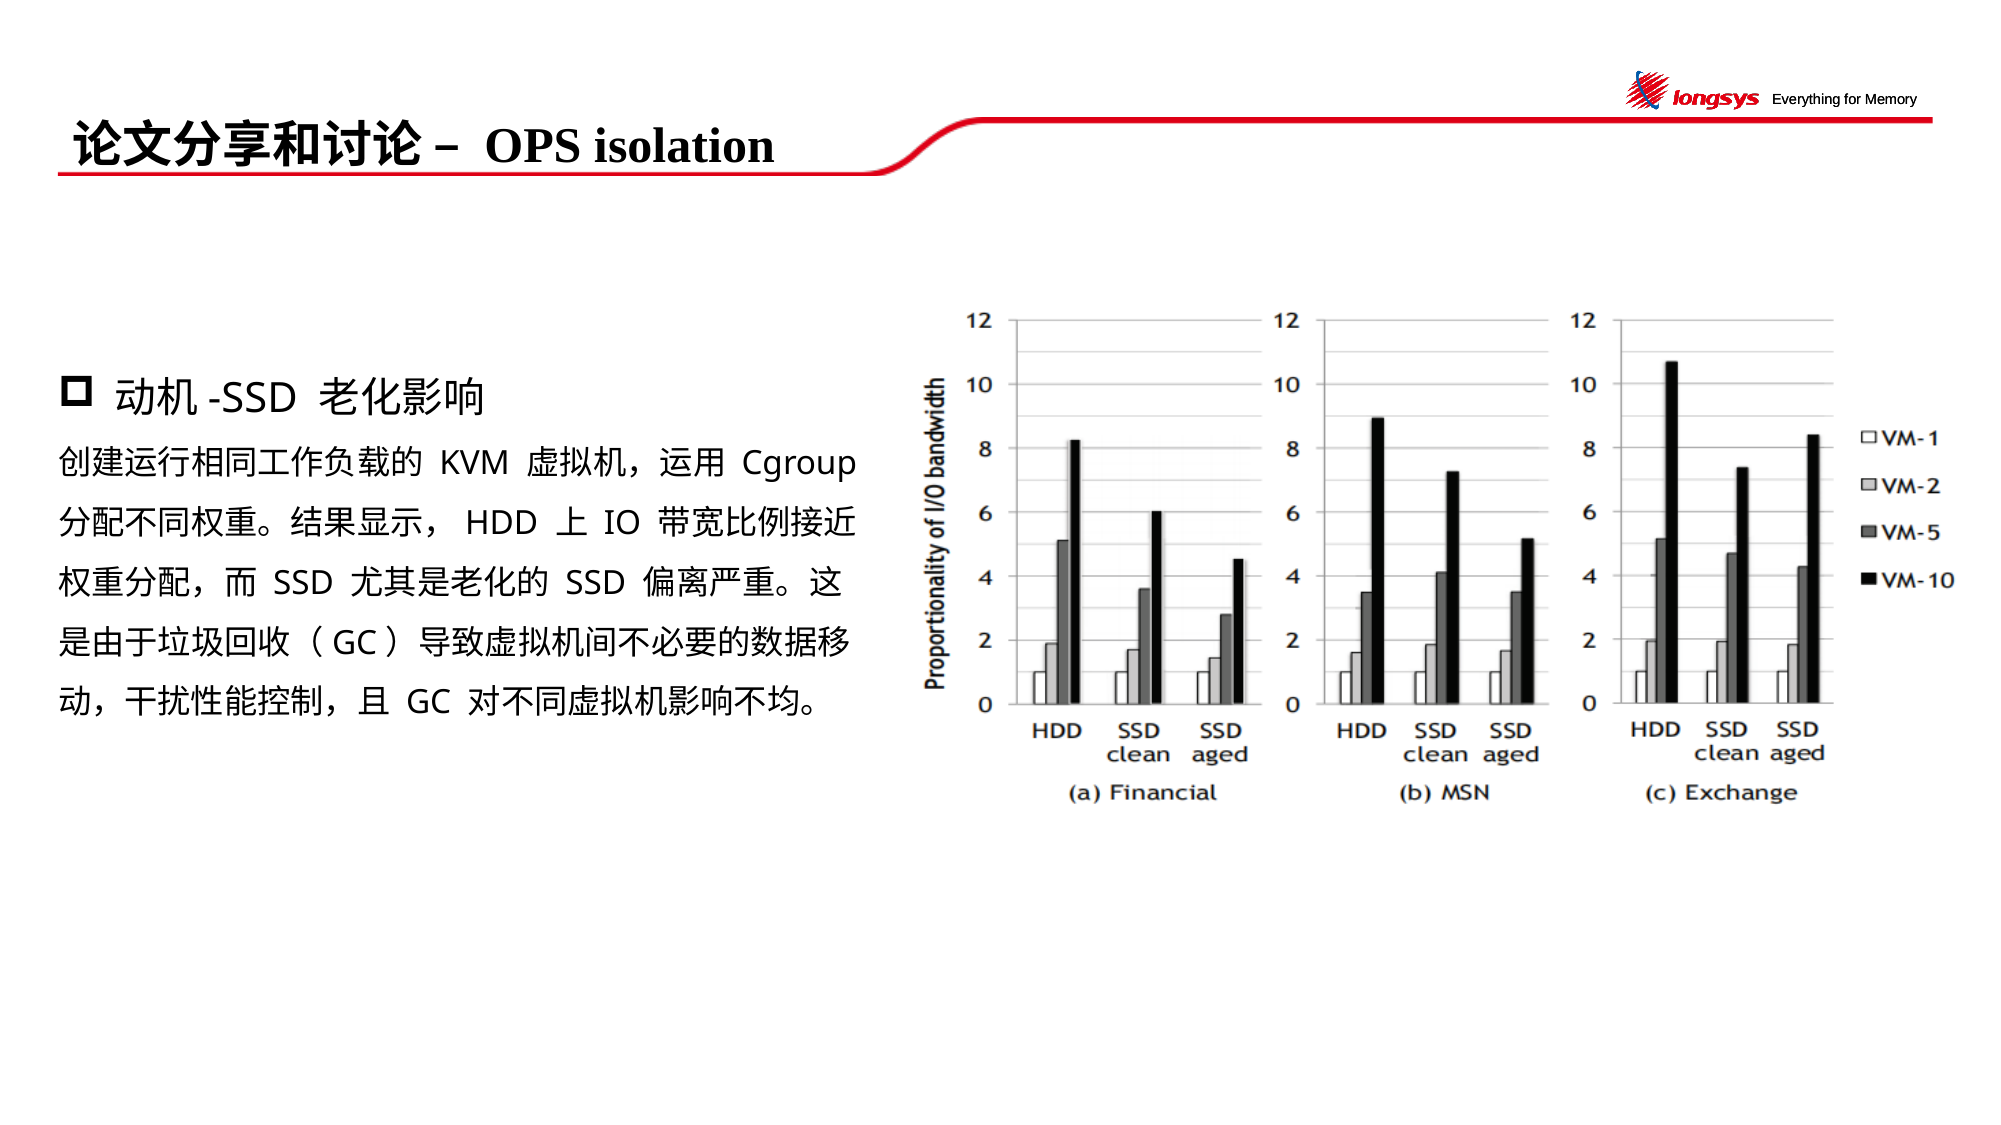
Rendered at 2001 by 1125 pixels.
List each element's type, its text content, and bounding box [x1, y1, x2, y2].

picture [895, 302, 1961, 823]
picture [1623, 66, 1761, 84]
title 论文分享和讨论 – OPS isolation [57, 84, 1783, 209]
text_box 动机-SSD 老化影响 创建运行相同工作负载的 KVM 虚拟机，运用 Cgroup 分配不同权重。结果显示，HDD 上 IO 带宽比例接近权重分配，而 SSD 尤其是老化的 SSD 偏离严重。这是由于垃圾回收（GC）导致虚拟机间不必要的数据移动，干扰性能控制，且 GC 对不同虚拟机影响不均。 [43, 363, 877, 728]
